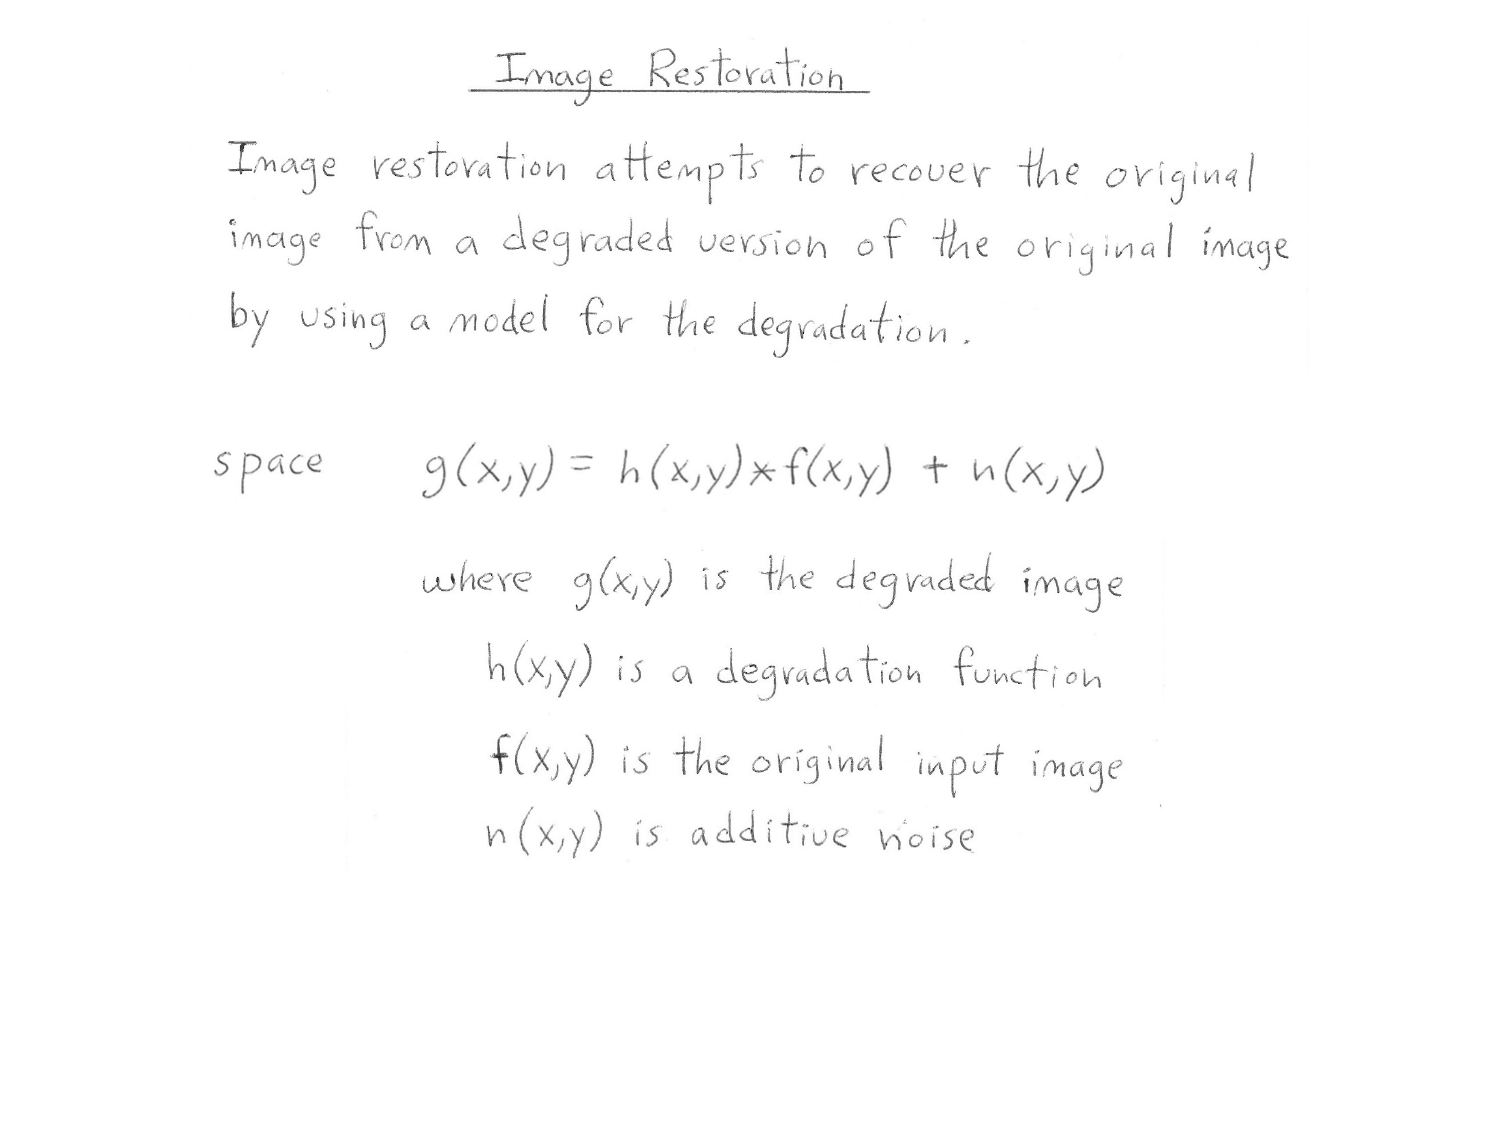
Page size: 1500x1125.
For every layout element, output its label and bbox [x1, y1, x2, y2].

picture [164, 404, 1161, 517]
picture [344, 539, 1168, 876]
picture [189, 14, 1311, 373]
